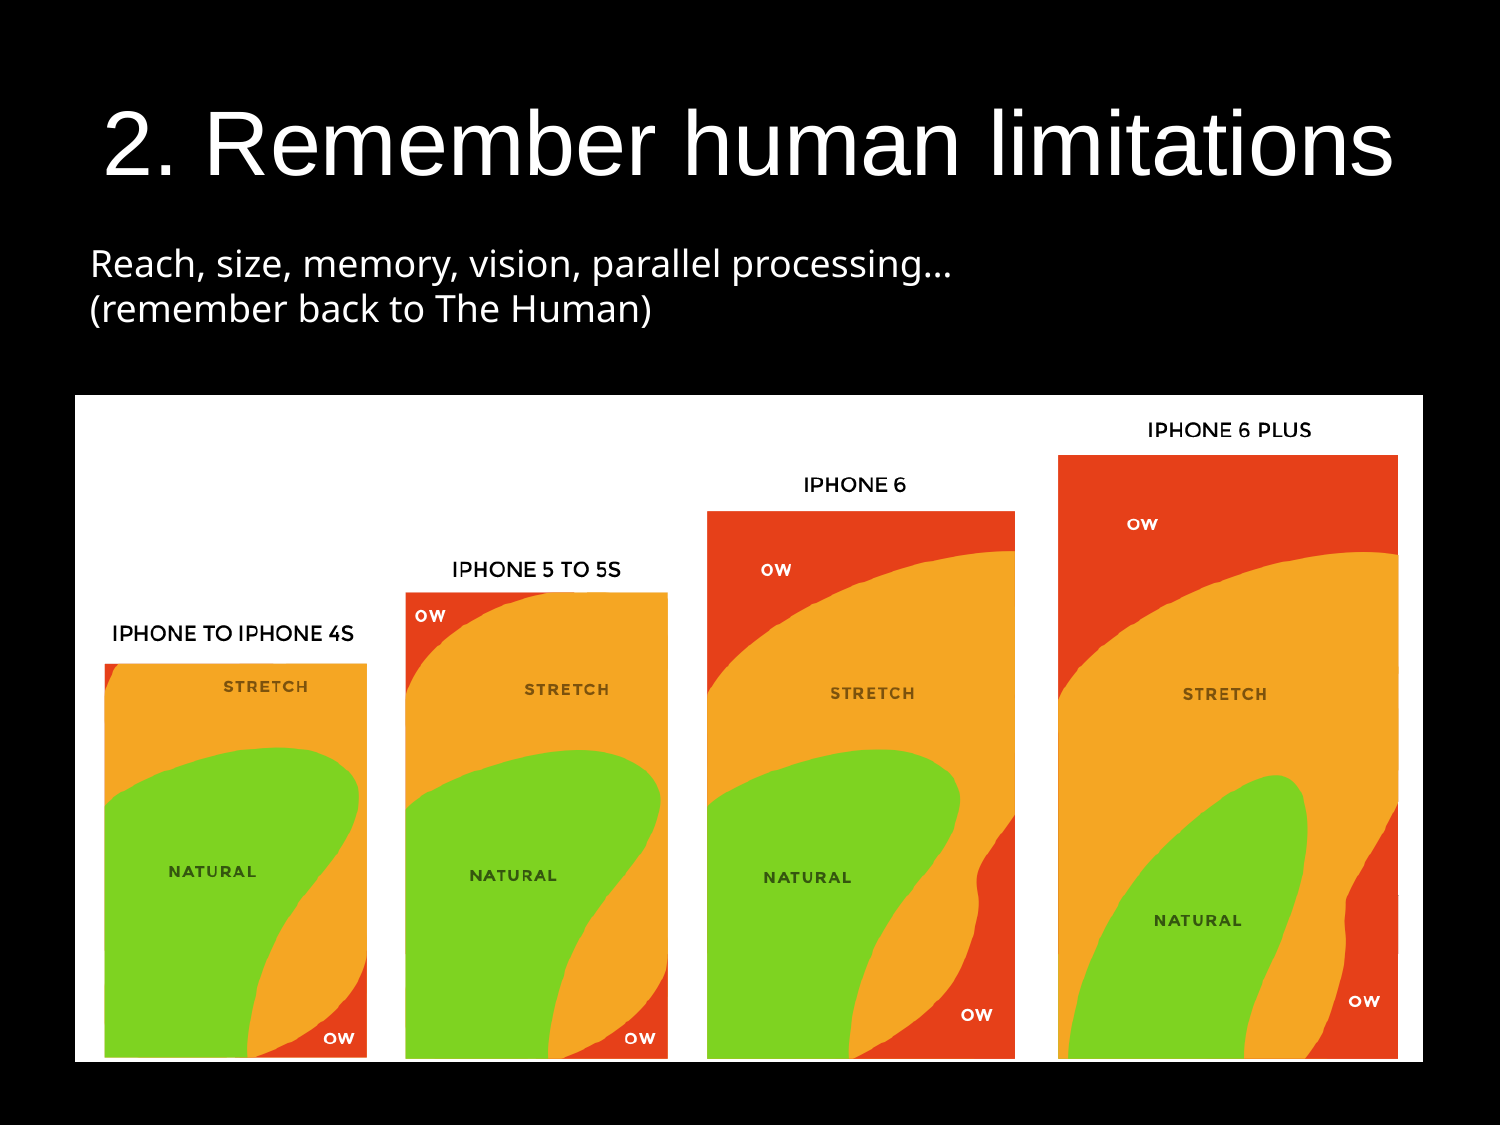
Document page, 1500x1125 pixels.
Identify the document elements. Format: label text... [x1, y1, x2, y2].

title 2. Remember human limitations [75, 45, 1425, 233]
text_box Reach, size, memory, vision, parallel processing… (remember back to The Human) [75, 232, 985, 338]
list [74, 394, 1424, 1063]
